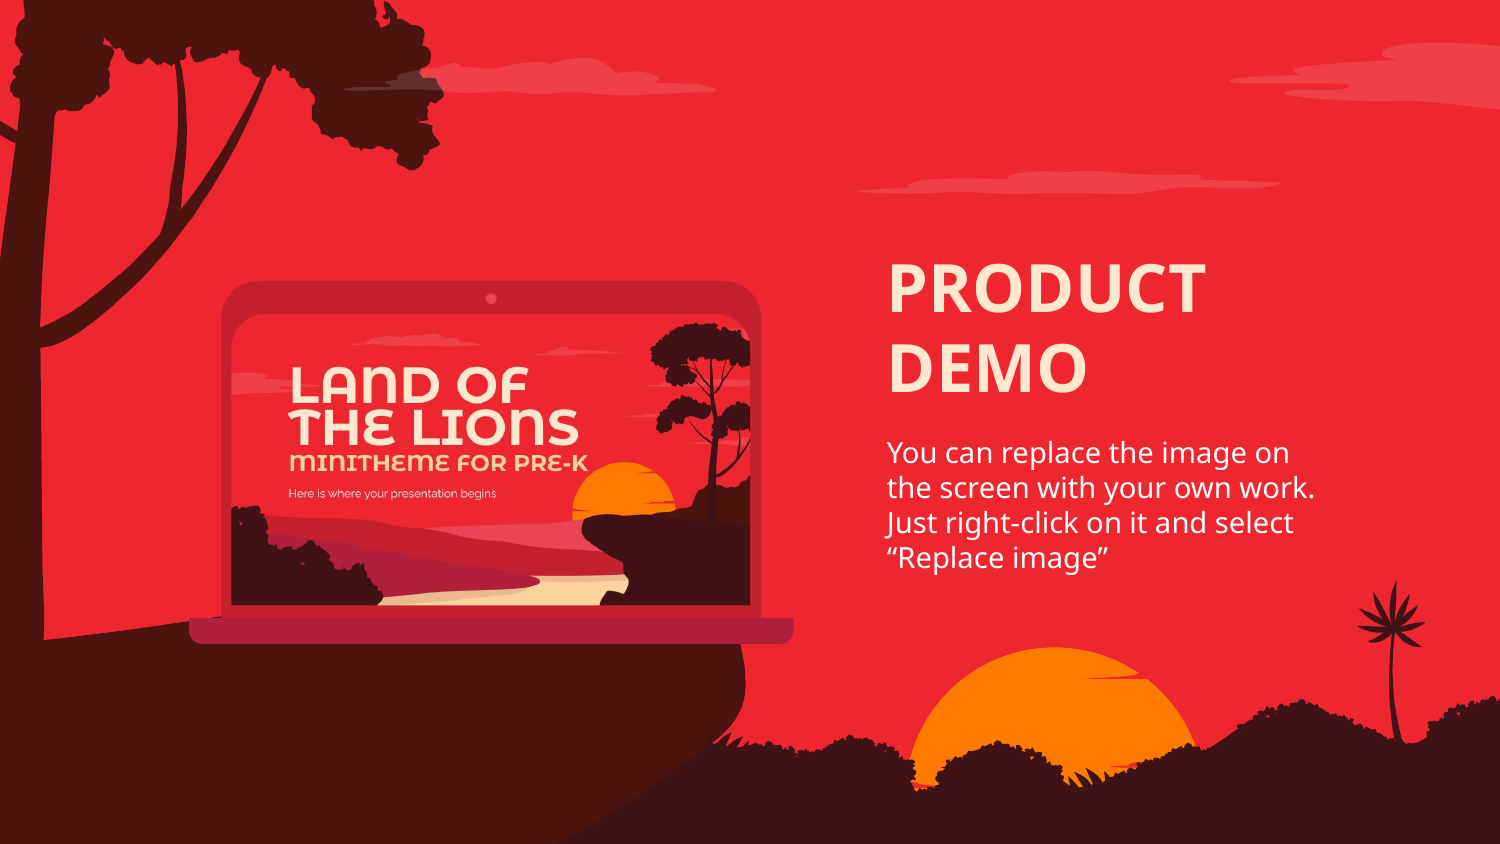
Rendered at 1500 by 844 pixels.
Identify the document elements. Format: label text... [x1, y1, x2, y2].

text_box [699, 732, 766, 789]
text_box [1051, 767, 1118, 825]
picture [230, 313, 751, 606]
title PRODUCT DEMO [871, 254, 1349, 398]
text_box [188, 280, 794, 645]
subtitle You can replace the image on the screen with your own work. Just right-click on it and select “Replace image” [871, 419, 1349, 590]
